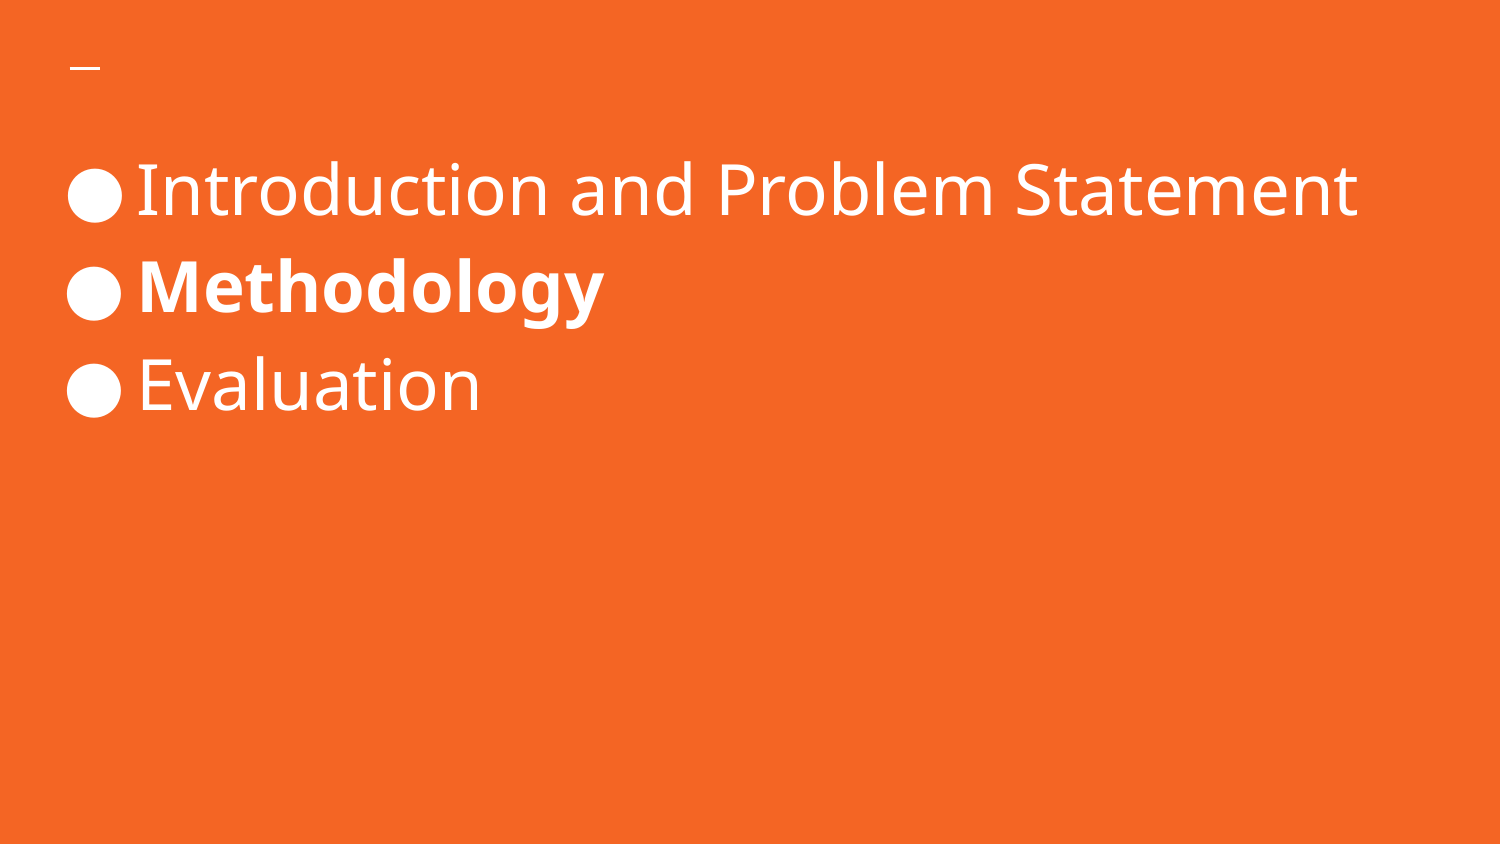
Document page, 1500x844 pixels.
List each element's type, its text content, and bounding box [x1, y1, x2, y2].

title Introduction and Problem Statement Methodology Evaluation [46, 116, 1463, 746]
